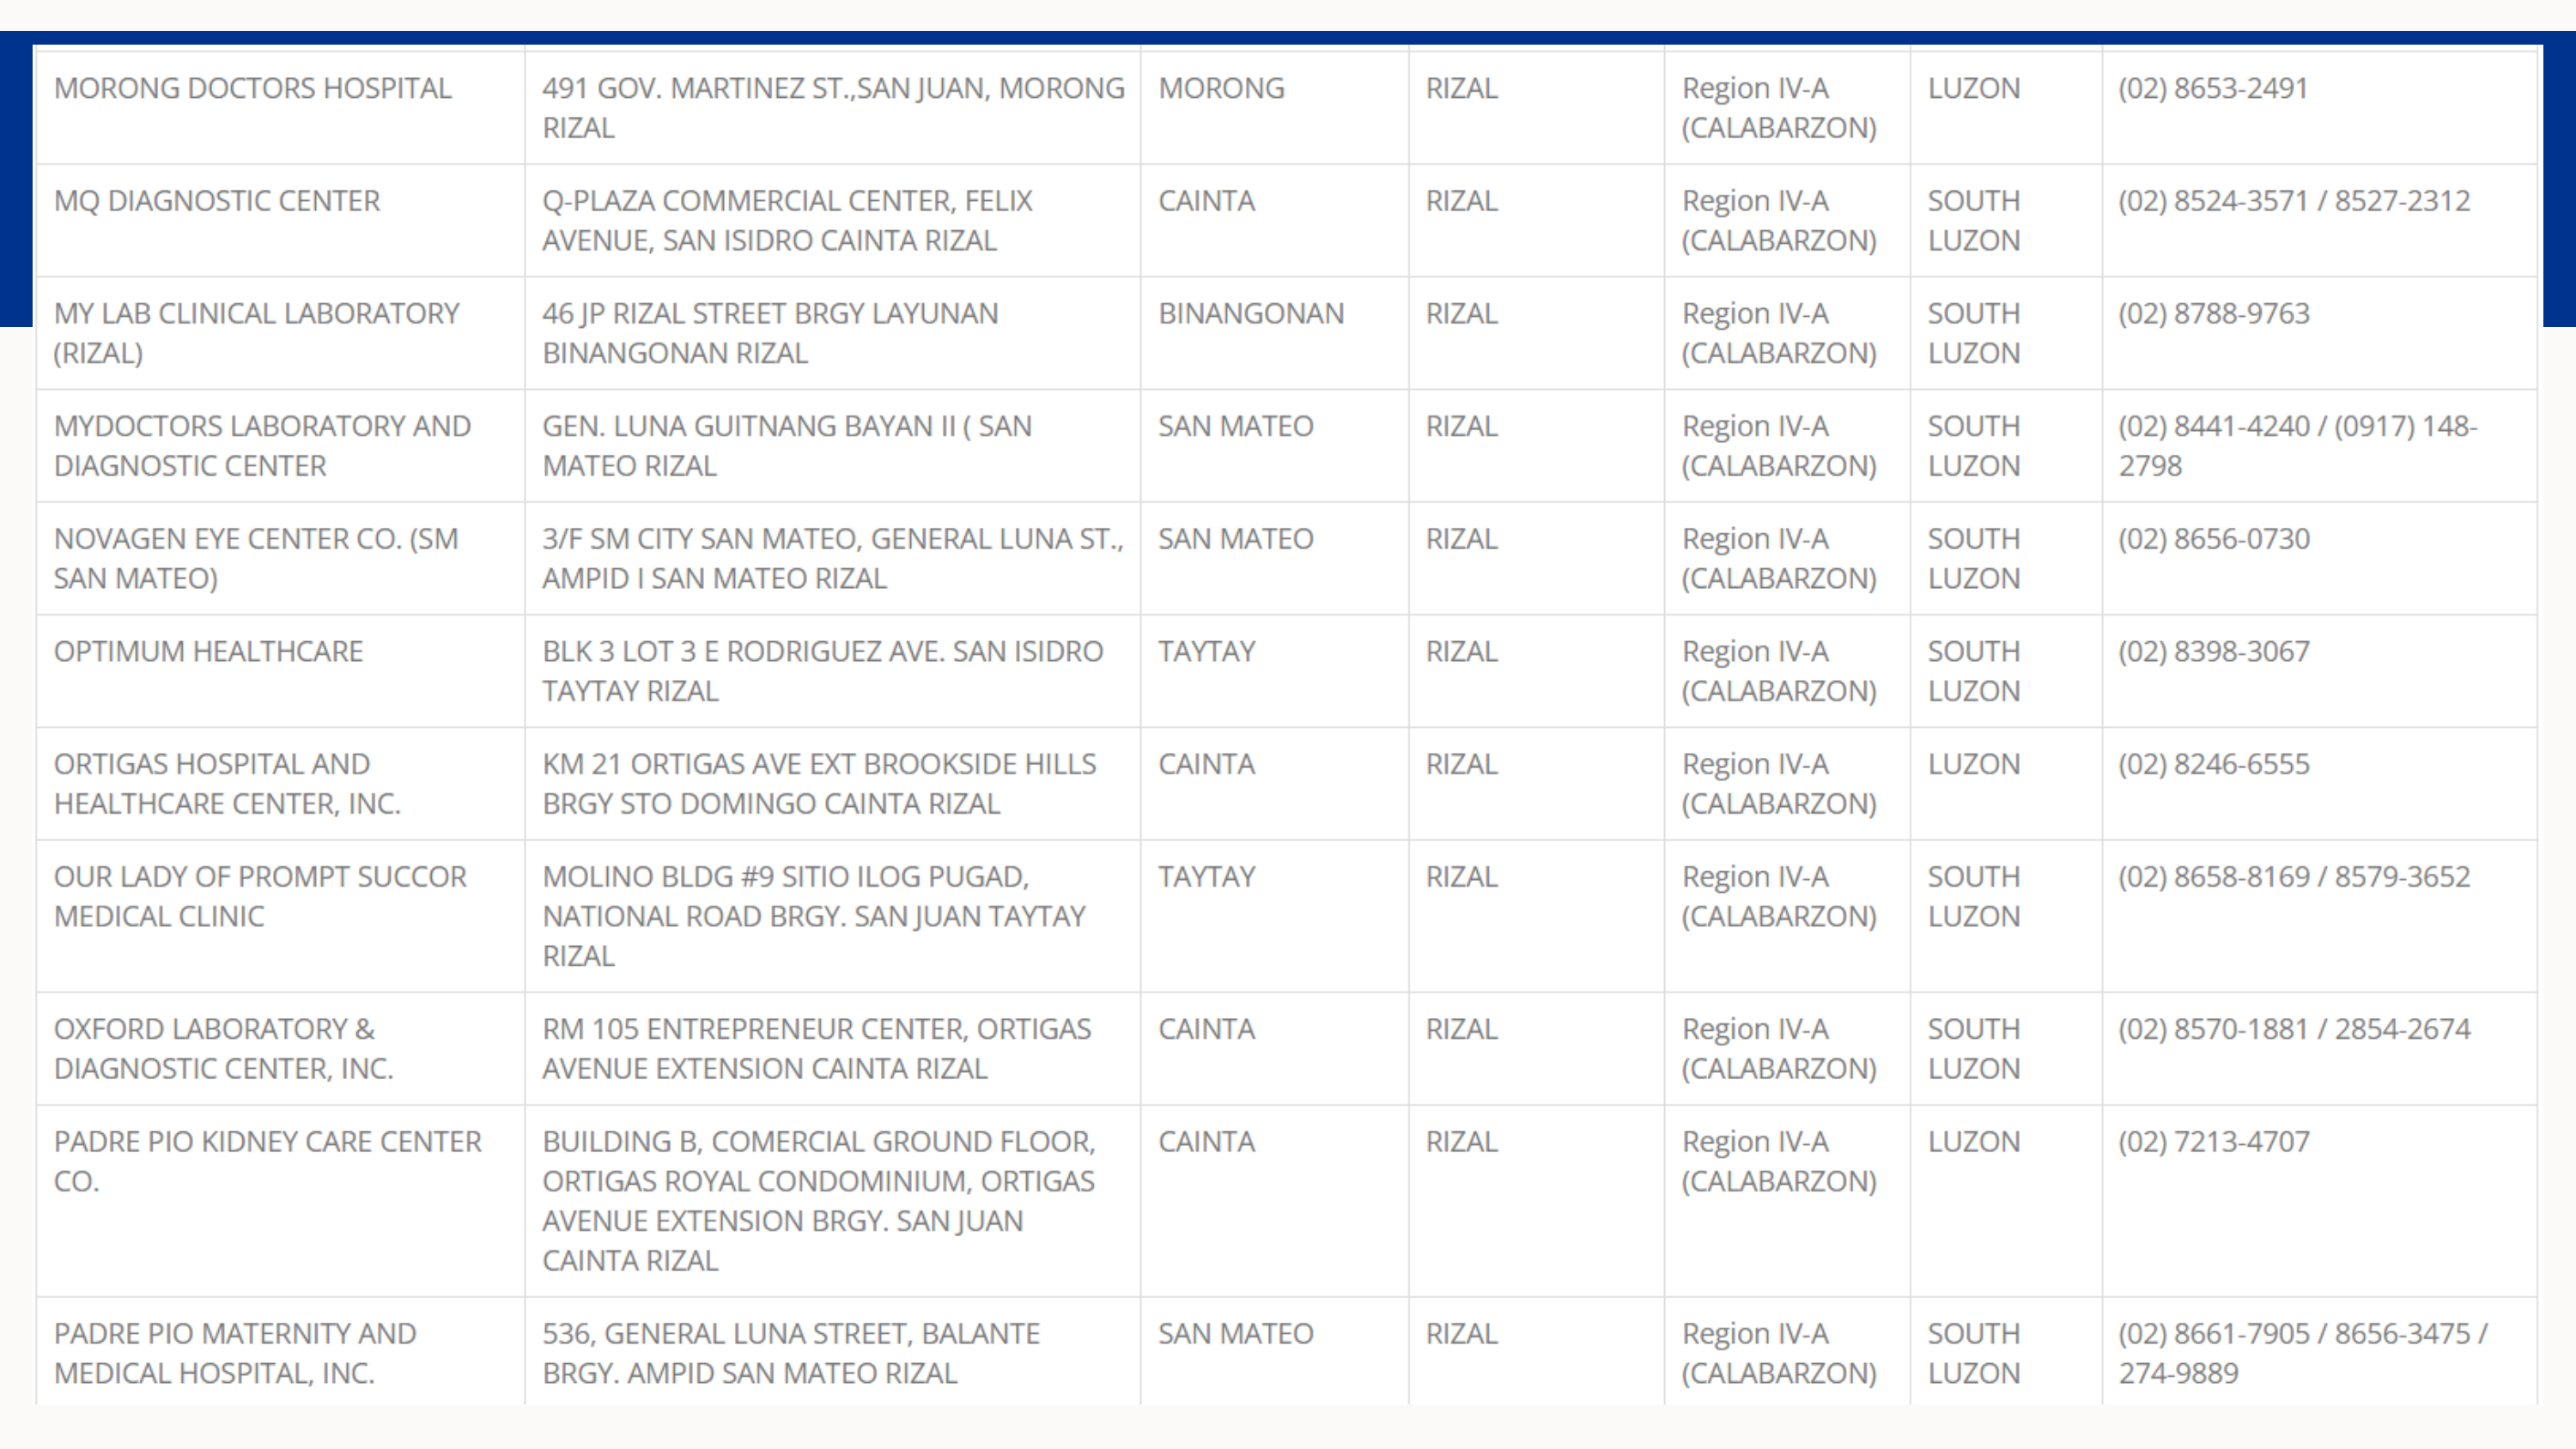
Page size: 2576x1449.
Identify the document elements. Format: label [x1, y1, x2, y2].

text_box [0, 30, 2576, 328]
picture [33, 44, 2543, 1404]
